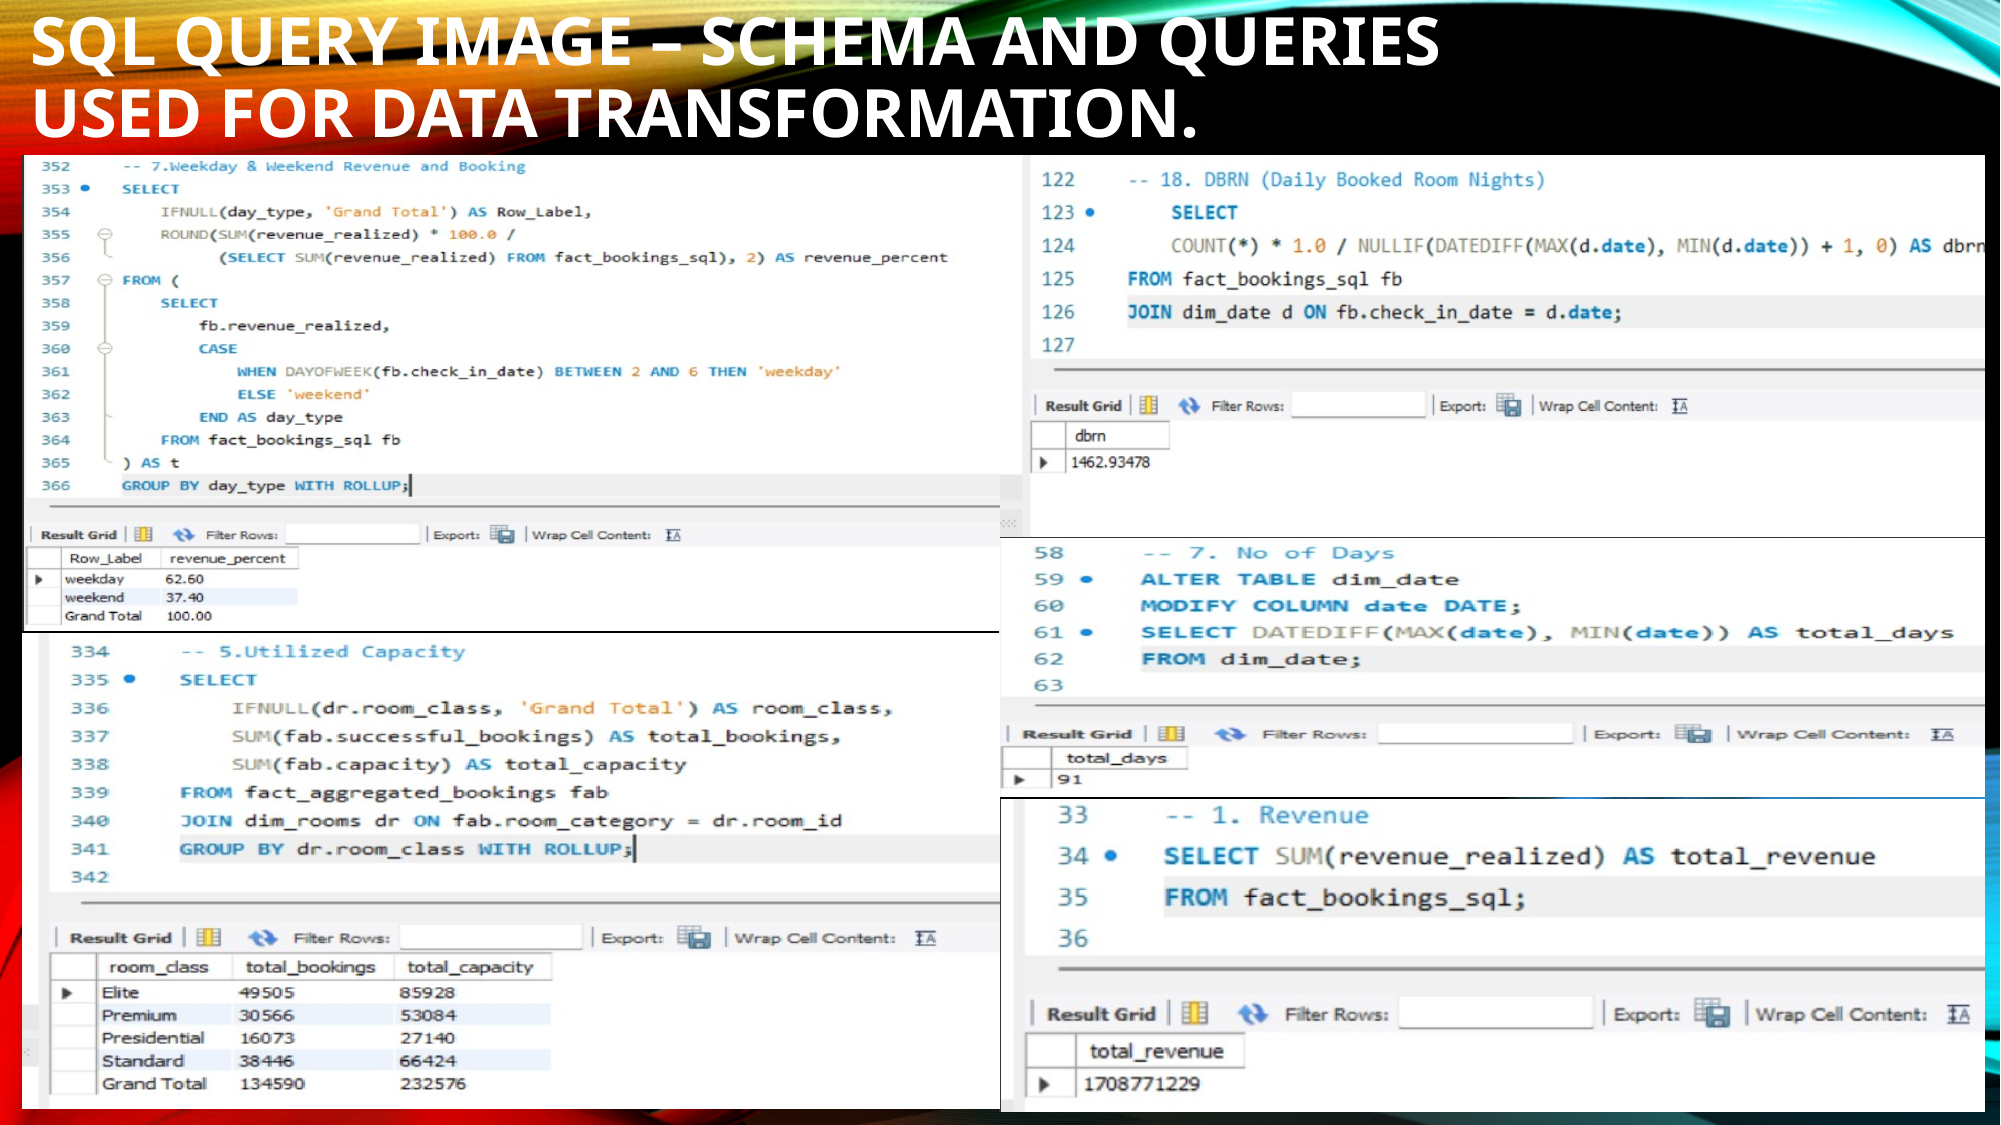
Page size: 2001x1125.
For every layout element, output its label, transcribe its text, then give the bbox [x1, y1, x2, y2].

picture [0, 0, 2000, 1125]
title SQL Query Image – Schema and queries used for data transformation. [15, 0, 1566, 160]
